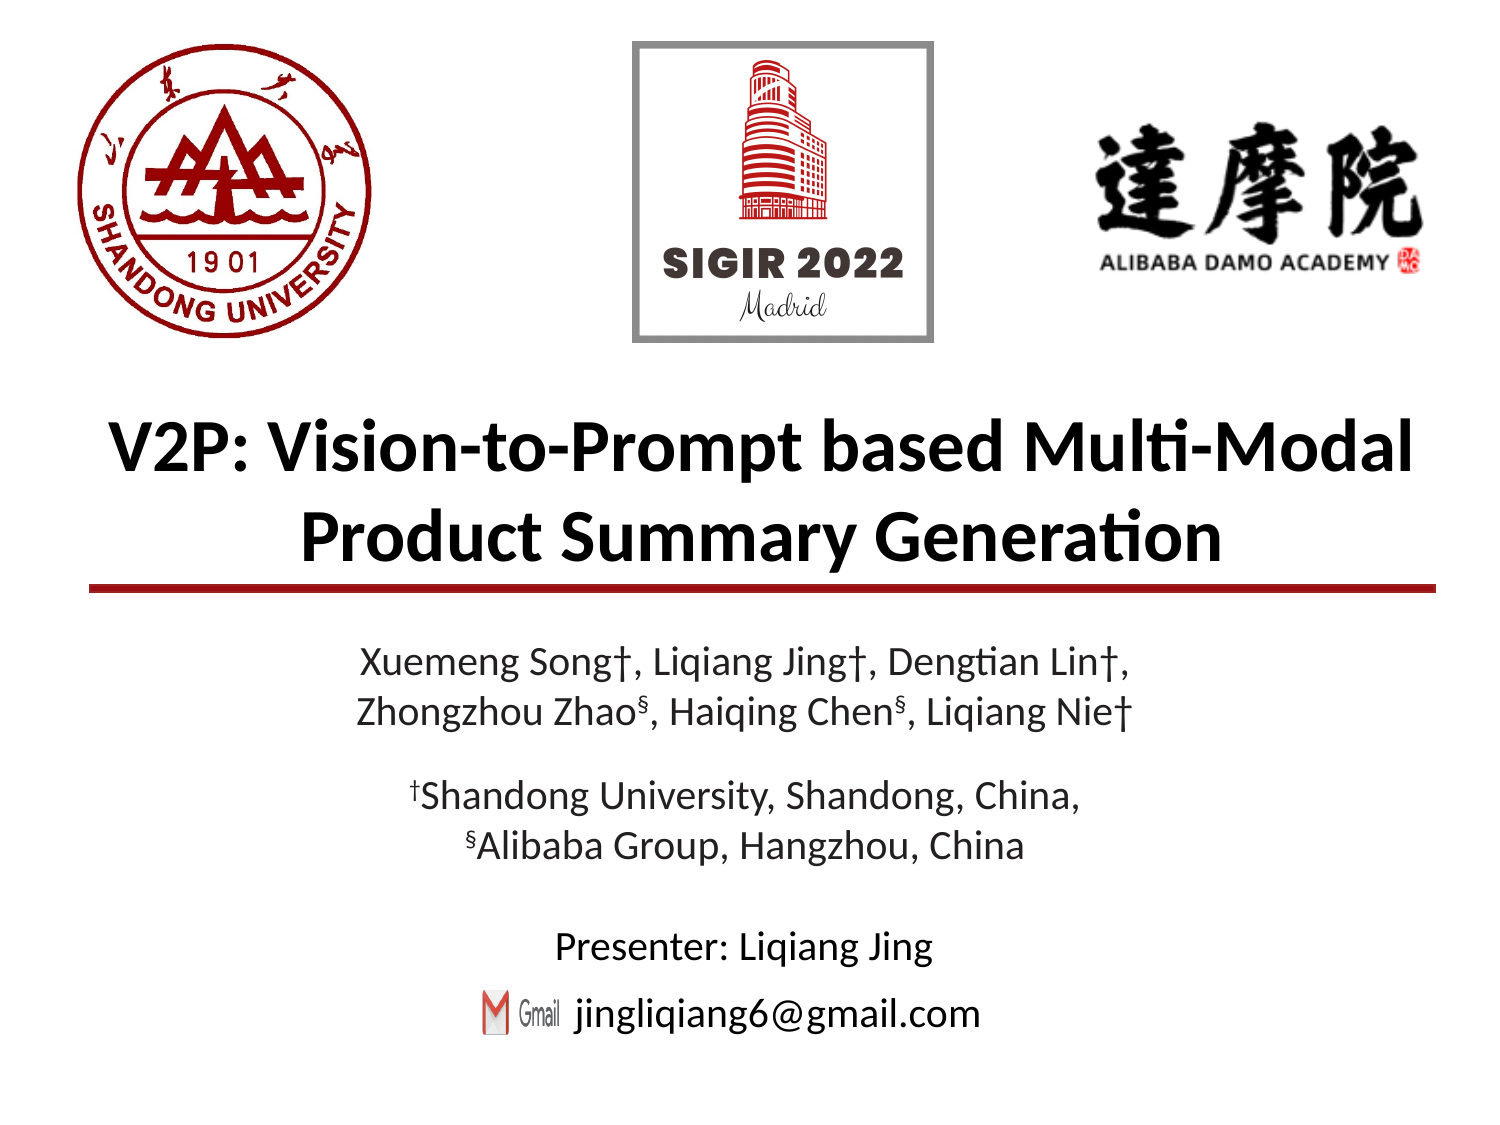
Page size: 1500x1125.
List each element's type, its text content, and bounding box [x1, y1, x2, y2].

text_box V2P: Vision-to-Prompt based Multi-Modal Product Summary Generation [32, 388, 1492, 584]
picture [71, 40, 373, 341]
text_box jingliqiang6@gmail.com [560, 978, 1006, 1044]
picture [631, 41, 934, 343]
picture [1045, 95, 1475, 307]
text_box †Shandong University, Shandong, China, §Alibaba Group, Hangzhou, China [0, 760, 1500, 876]
text_box Presenter: Liqiang Jing [503, 911, 985, 977]
text_box [89, 584, 1436, 593]
picture [481, 978, 560, 1046]
text_box Xuemeng Song†, Liqiang Jing†, Dengtian Lin†, Zhongzhou Zhao§, Haiqing Chen§, Liqiang Nie† [0, 626, 1500, 741]
